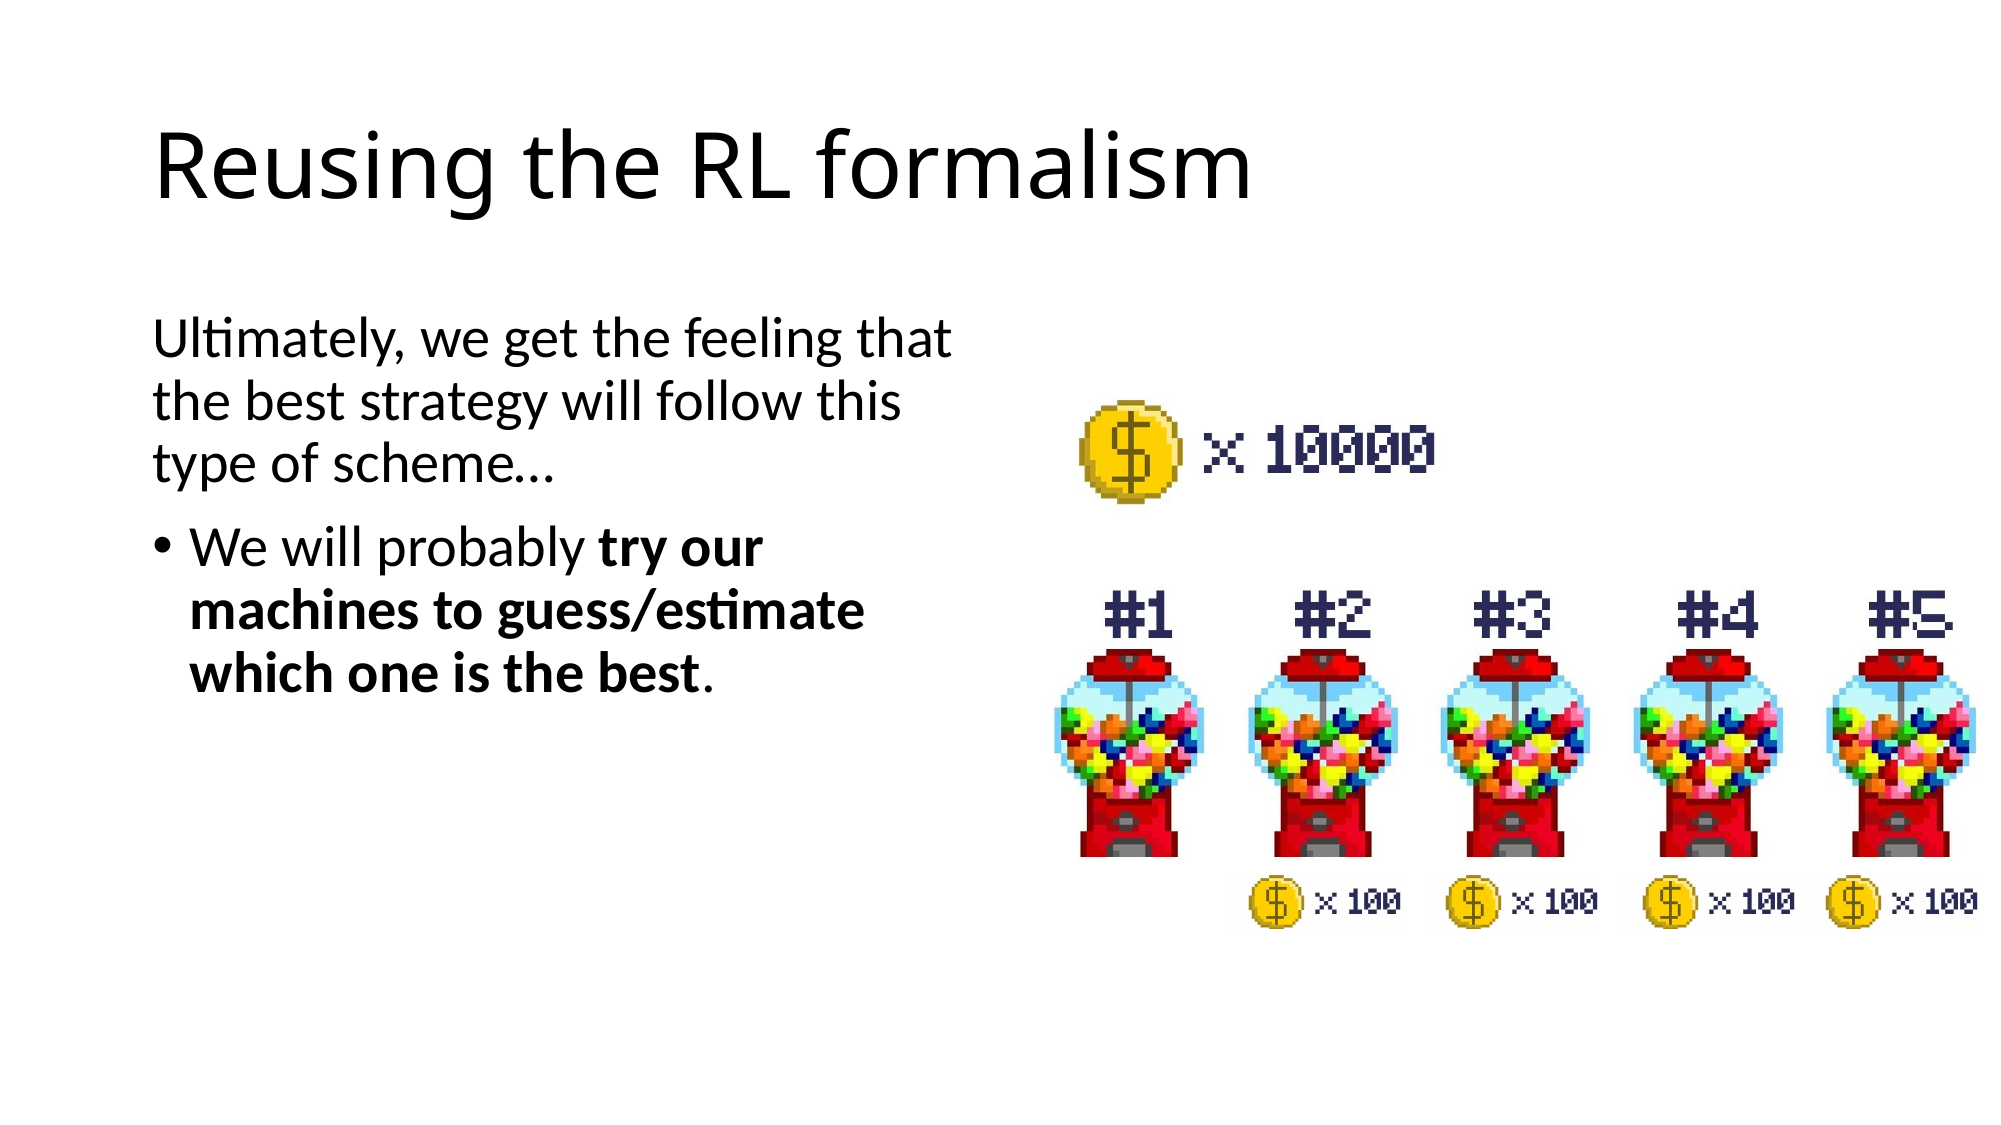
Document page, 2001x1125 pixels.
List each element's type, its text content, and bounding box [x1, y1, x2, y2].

picture [1623, 873, 1796, 929]
title Reusing the RL formalism [137, 59, 1863, 278]
picture [1042, 396, 1982, 862]
picture [1426, 873, 1599, 929]
picture [1229, 873, 1402, 929]
picture [1806, 873, 1979, 929]
list Ultimately, we get the feeling that the best strategy will follow this type of scheme… We will probably try our machines to guess/estimate which one is the best. [137, 299, 988, 1125]
